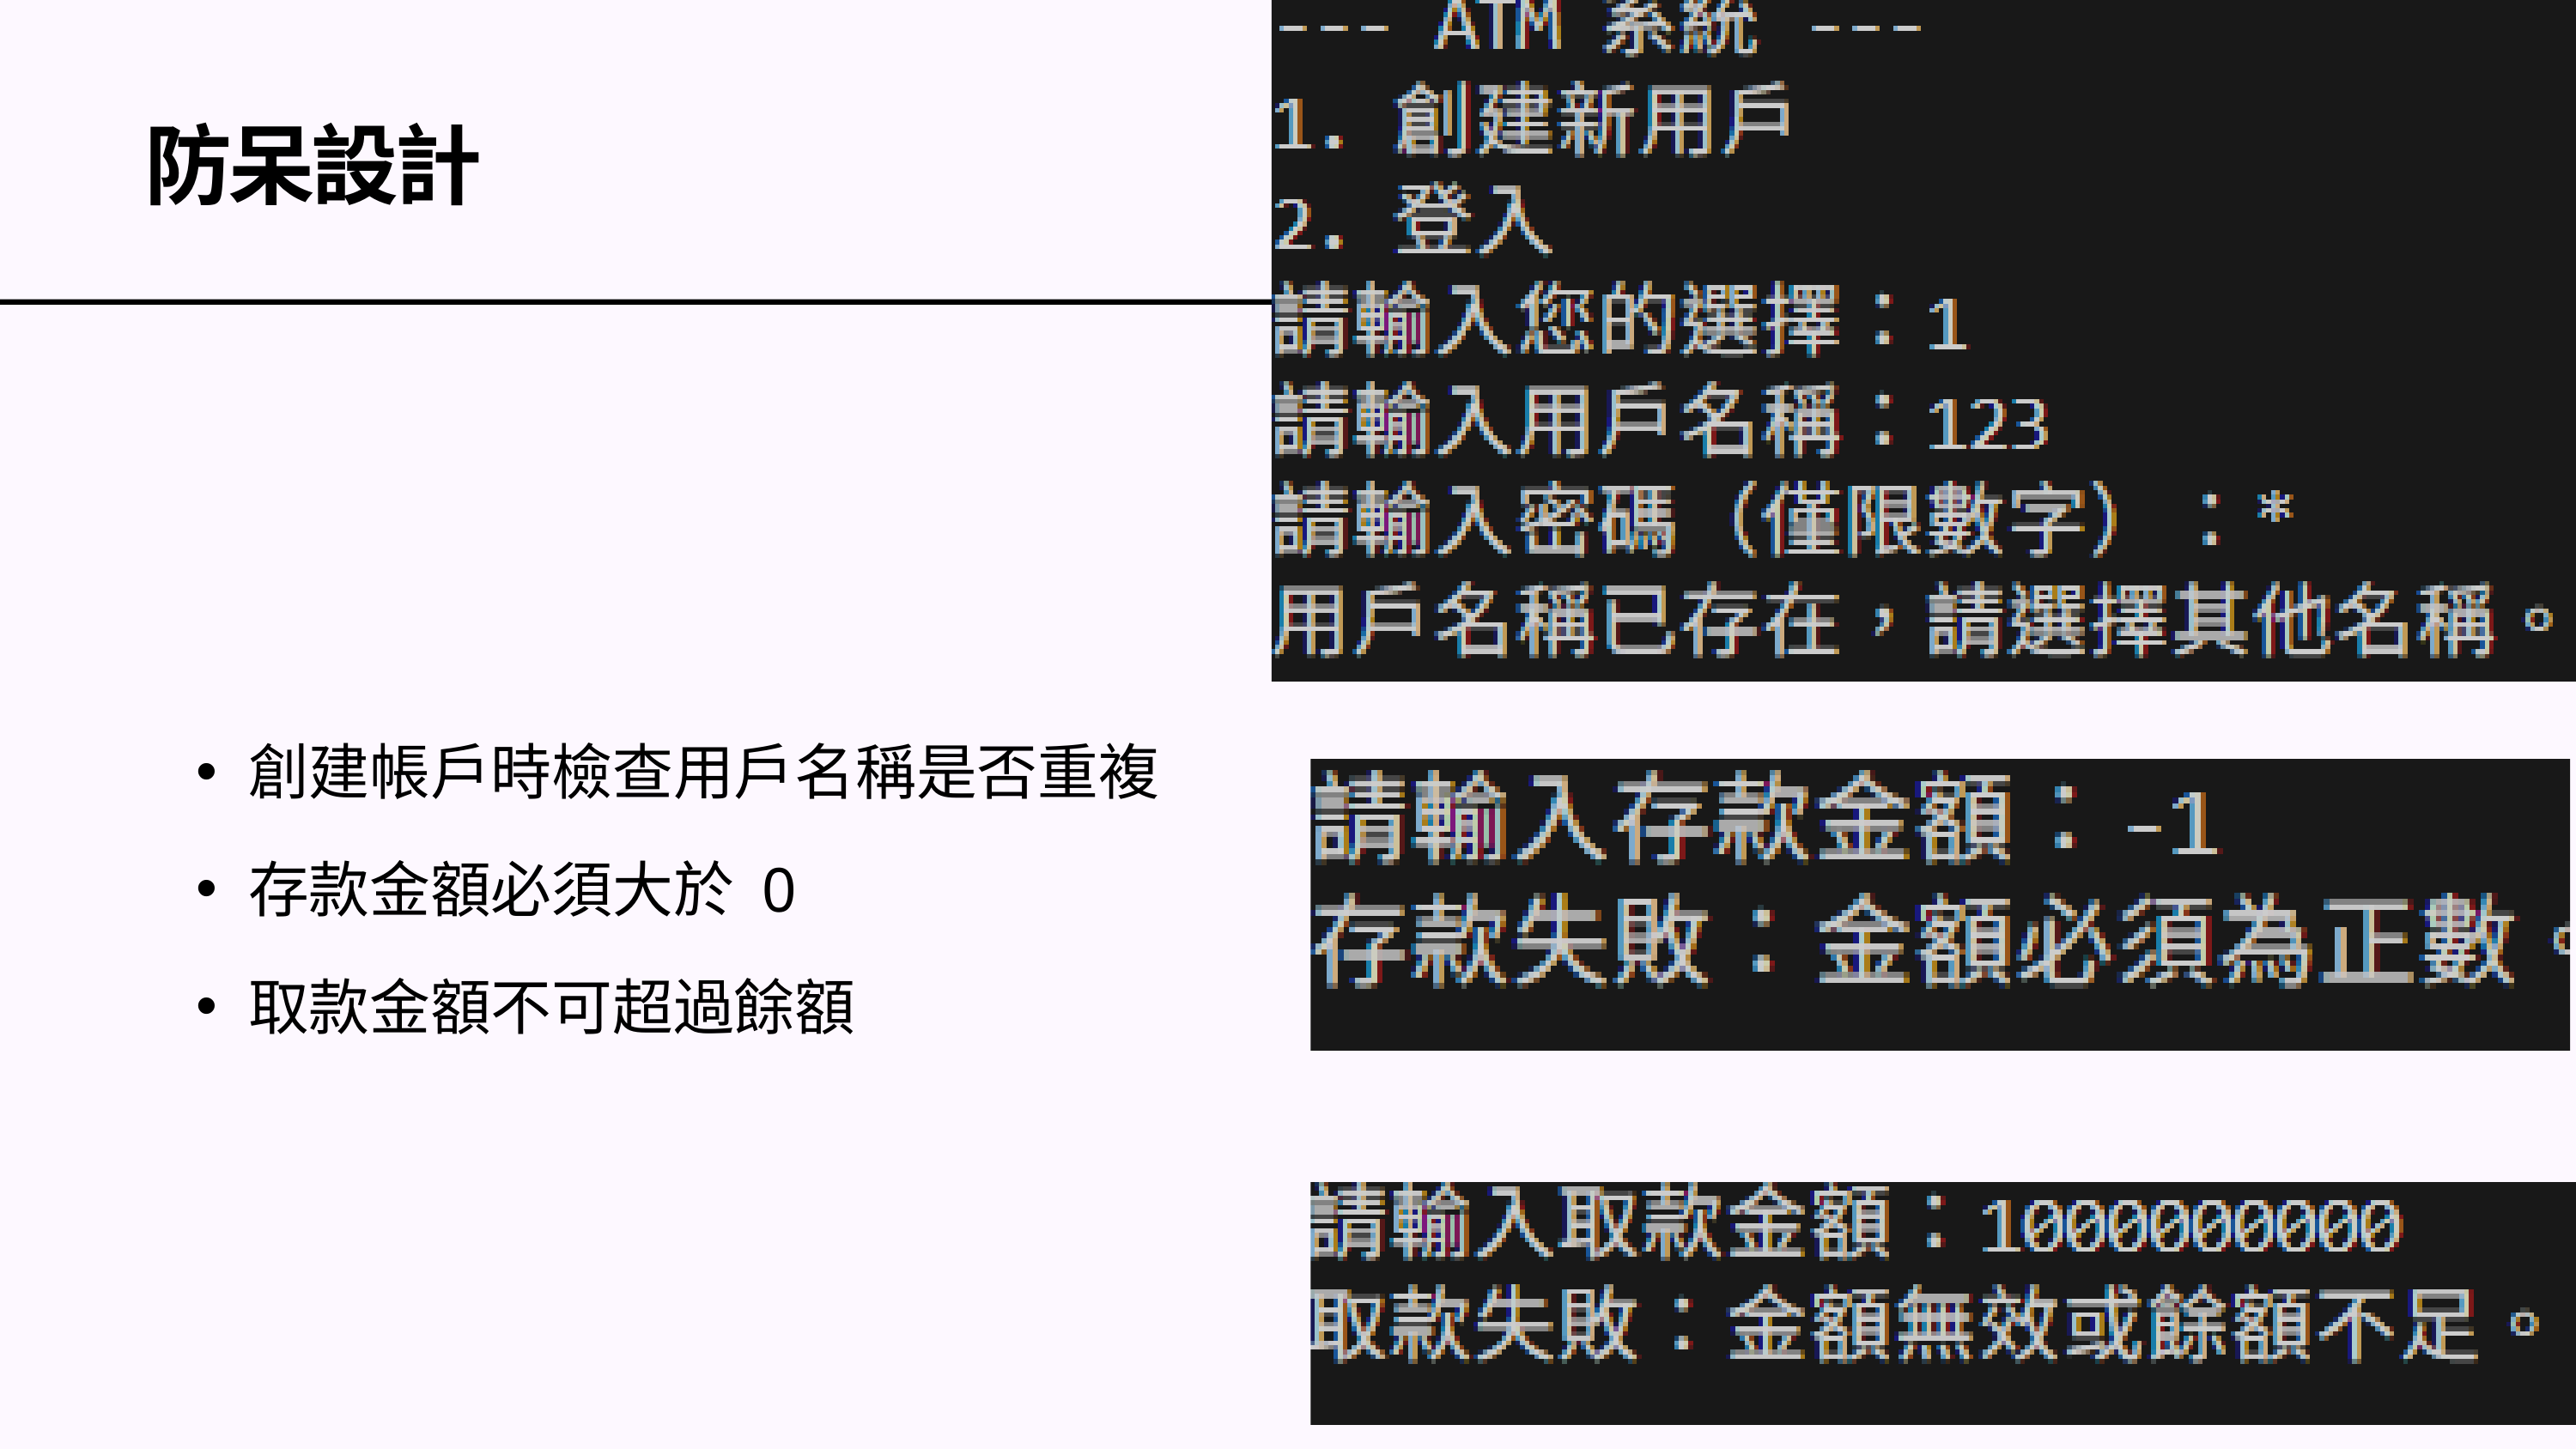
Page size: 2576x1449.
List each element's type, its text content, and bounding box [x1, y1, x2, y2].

text_box 防呆設計 [144, 136, 1518, 216]
text_box [1310, 1182, 2576, 1425]
text_box 創建帳戶時檢查用戶名稱是否重複 存款金額必須大於 0 取款金額不可超過餘額 [144, 689, 1352, 1042]
text_box [1310, 759, 2571, 1051]
text_box [1271, 0, 2576, 682]
